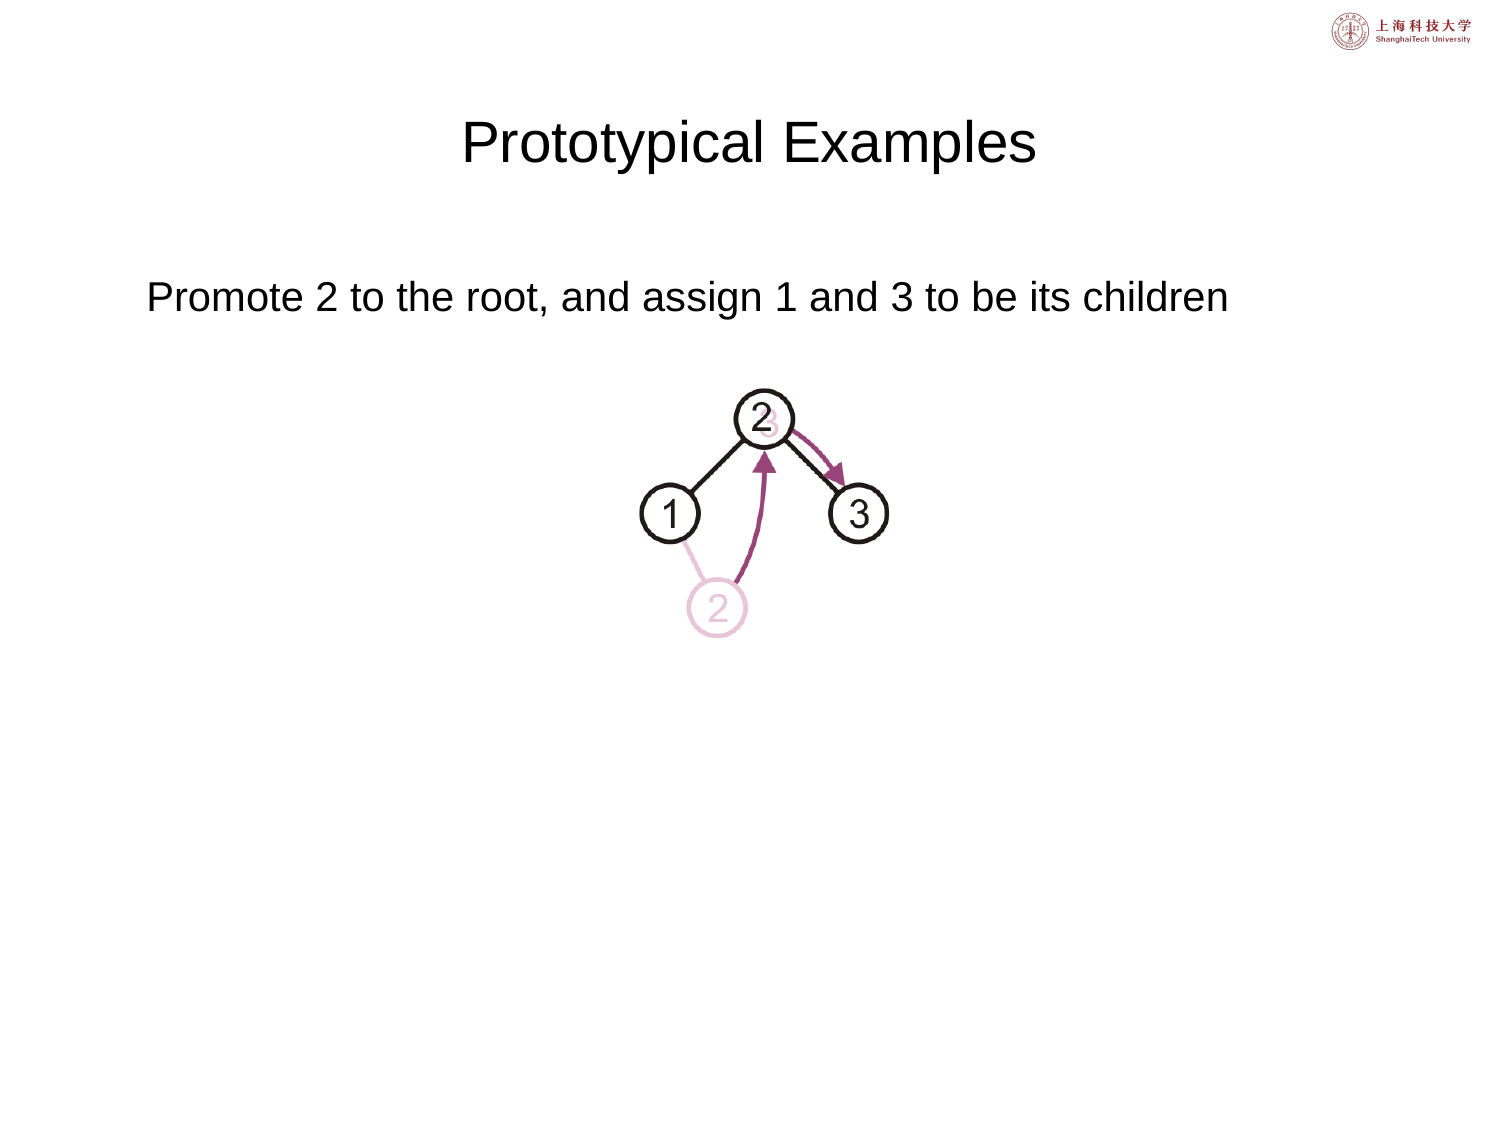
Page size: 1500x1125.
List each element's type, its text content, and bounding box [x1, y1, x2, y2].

list Promote 2 to the root, and assign 1 and 3 to be its children [74, 262, 1426, 1006]
picture [632, 381, 897, 646]
picture [1327, 0, 1478, 109]
title Prototypical Examples [74, 44, 1426, 233]
